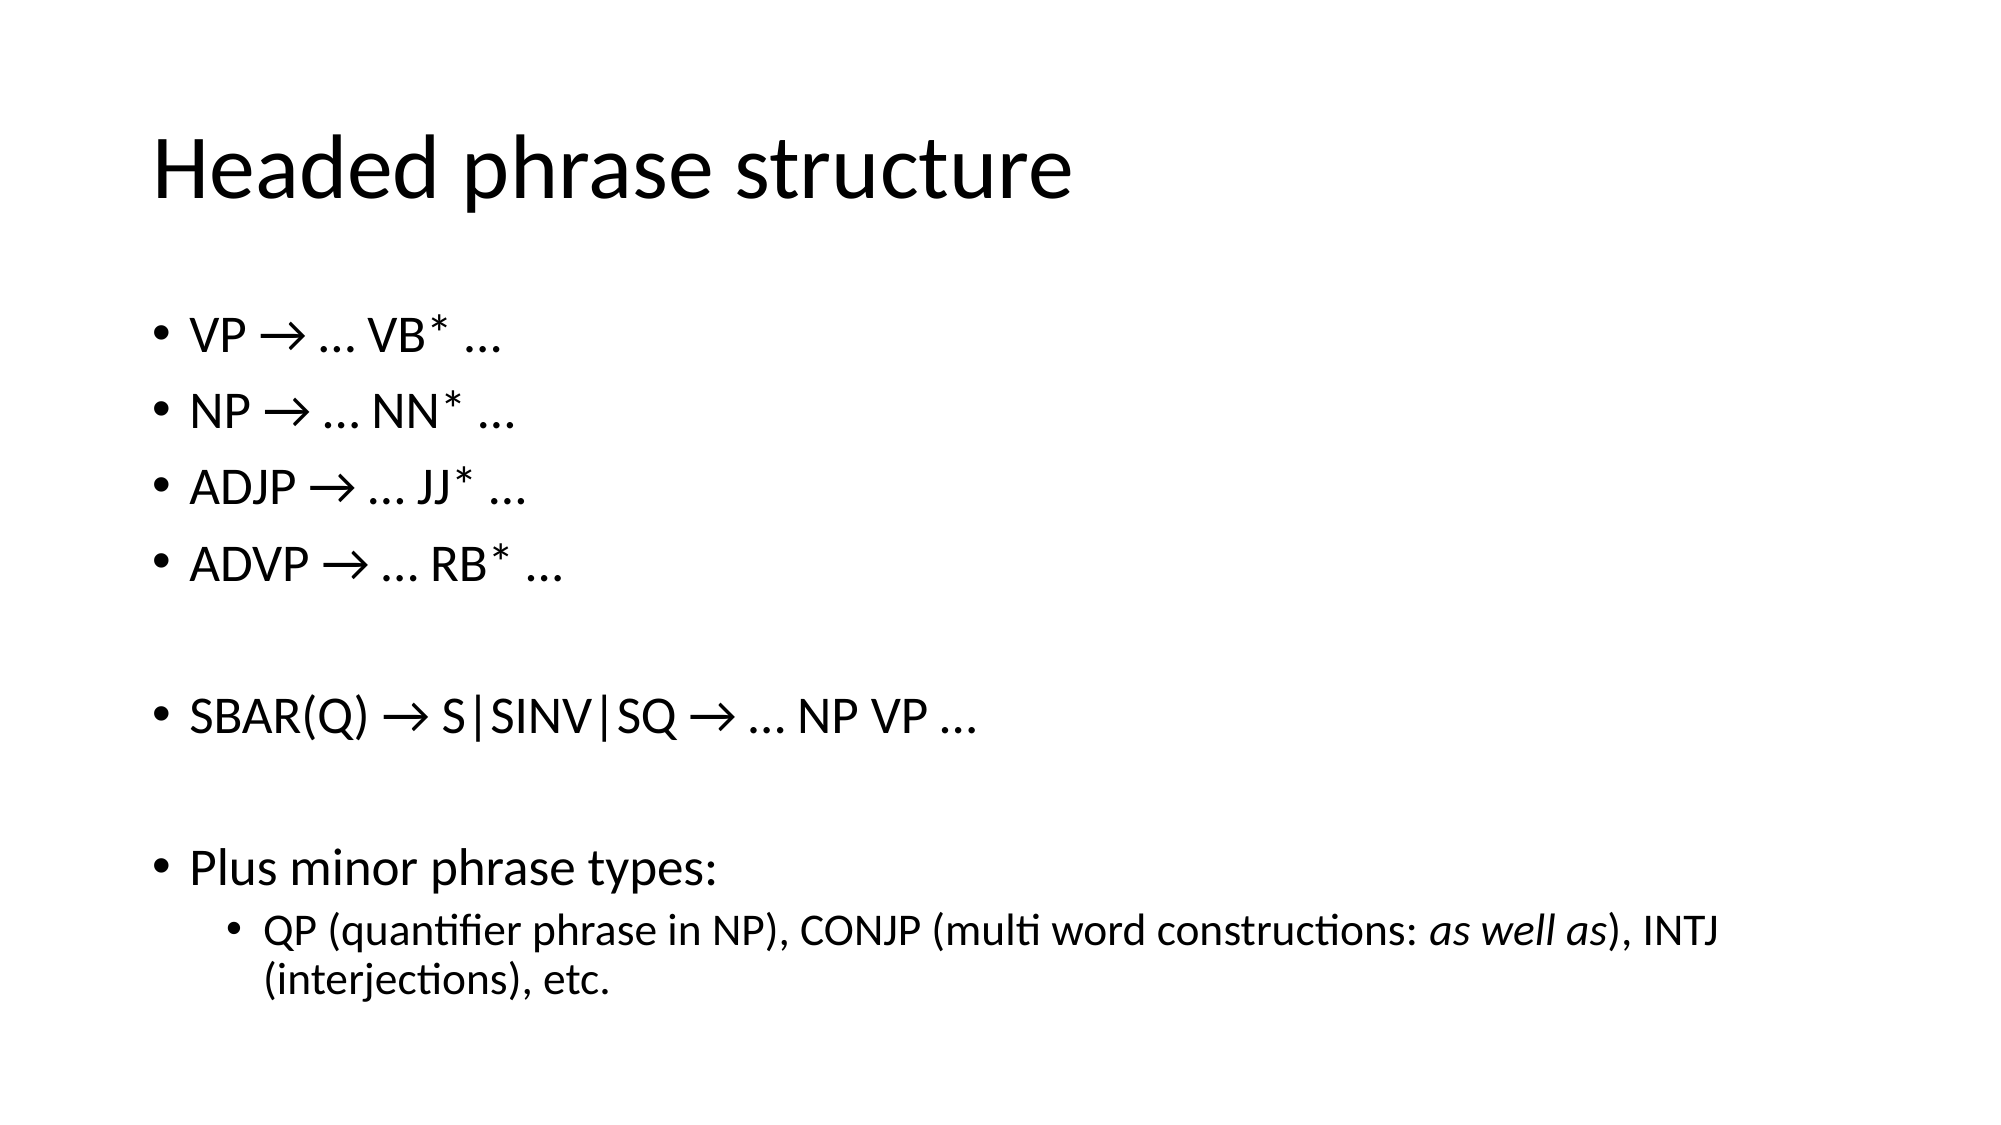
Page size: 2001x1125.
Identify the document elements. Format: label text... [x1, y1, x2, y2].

title Headed phrase structure [137, 59, 1863, 278]
list VP → … VB* … NP → … NN* … ADJP → … JJ* … ADVP → … RB* … SBAR(Q) → S|SINV|SQ → … NP VP … Plus minor phrase types: QP (quantifier phrase in NP), CONJP (multi word constructions: as well as), INTJ (interjections), etc. [137, 299, 1863, 1014]
